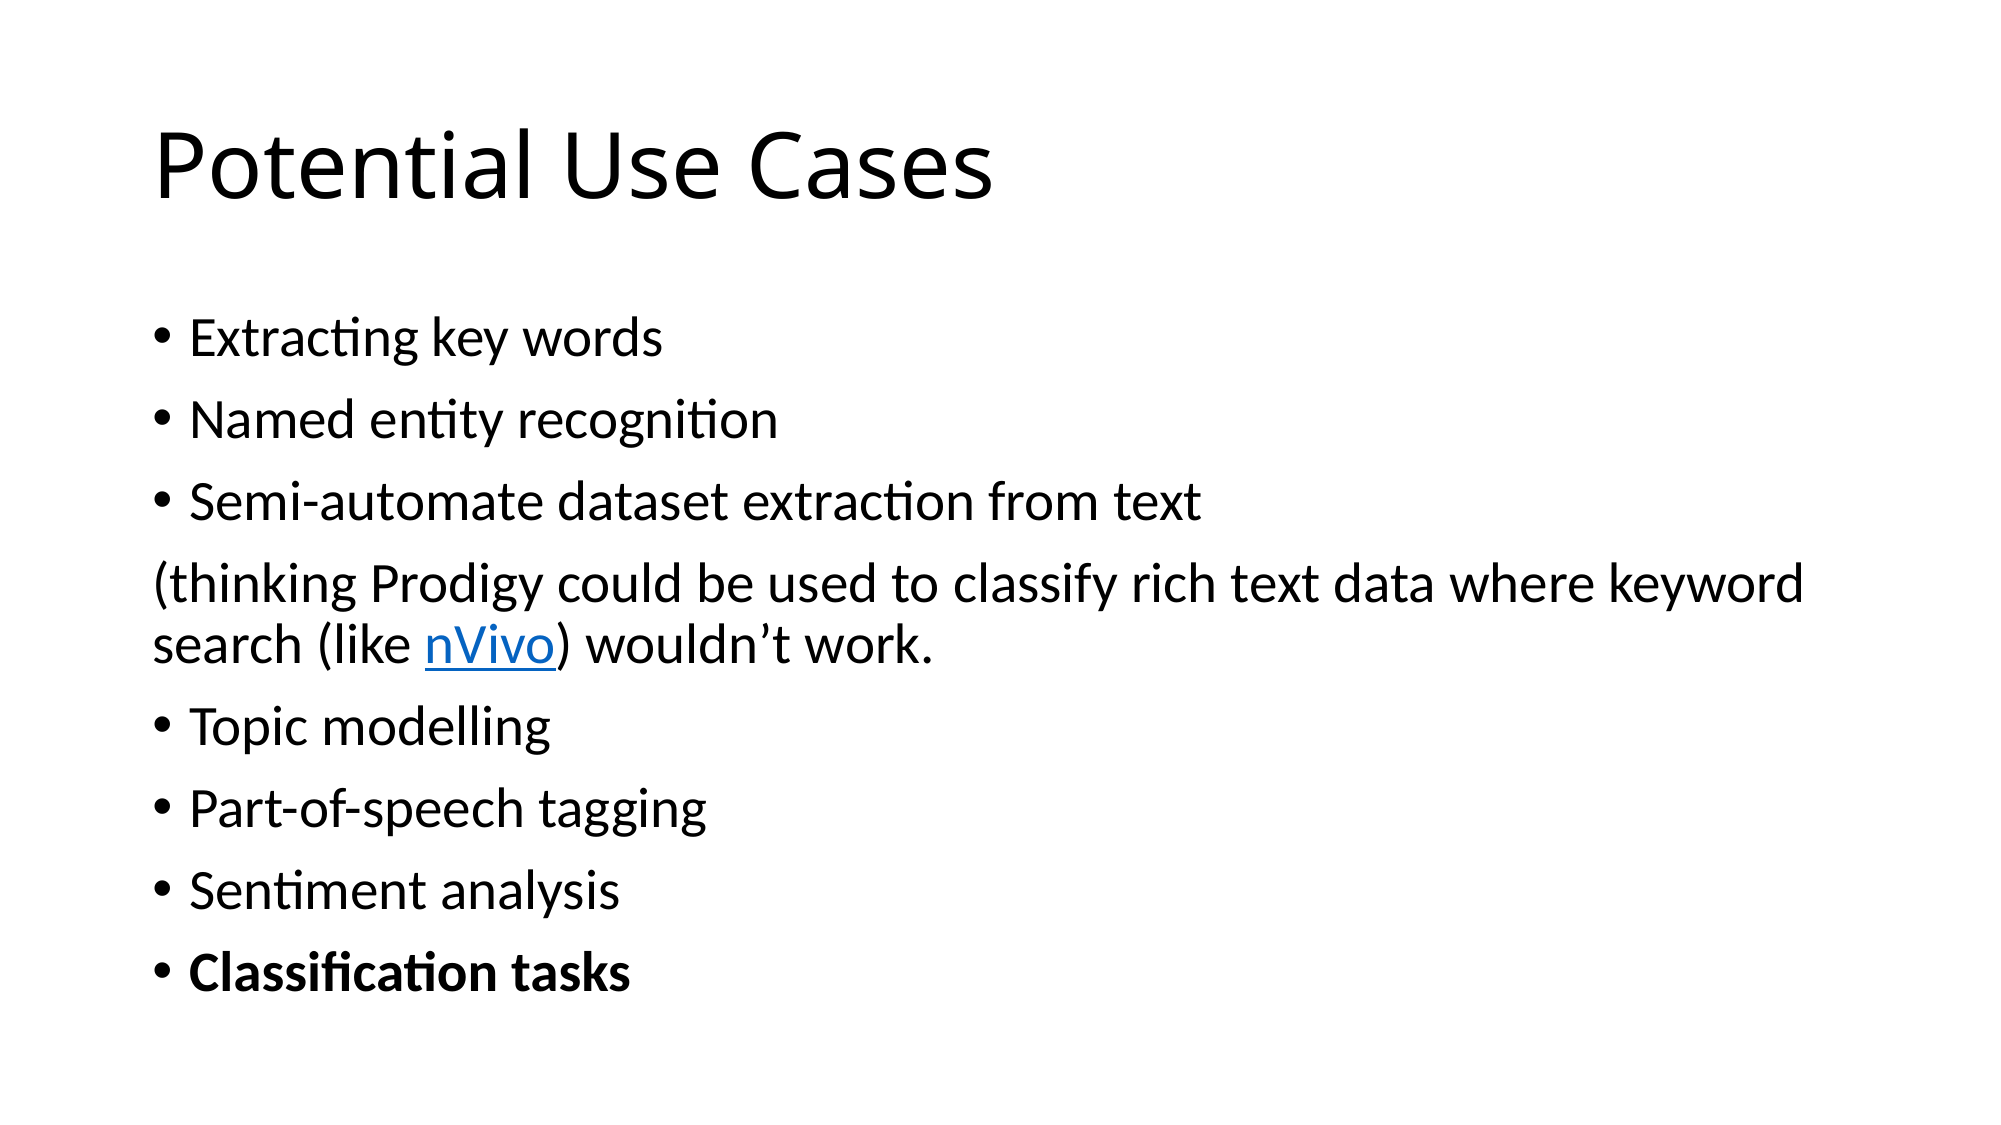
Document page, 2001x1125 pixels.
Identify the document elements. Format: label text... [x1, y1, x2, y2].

title Potential Use Cases [137, 59, 1863, 278]
list Extracting key words Named entity recognition Semi-automate dataset extraction from text (thinking Prodigy could be used to classify rich text data where keyword search (like nVivo) wouldn’t work. Topic modelling Part-of-speech tagging Sentiment analysis Classification tasks [137, 299, 1863, 1014]
